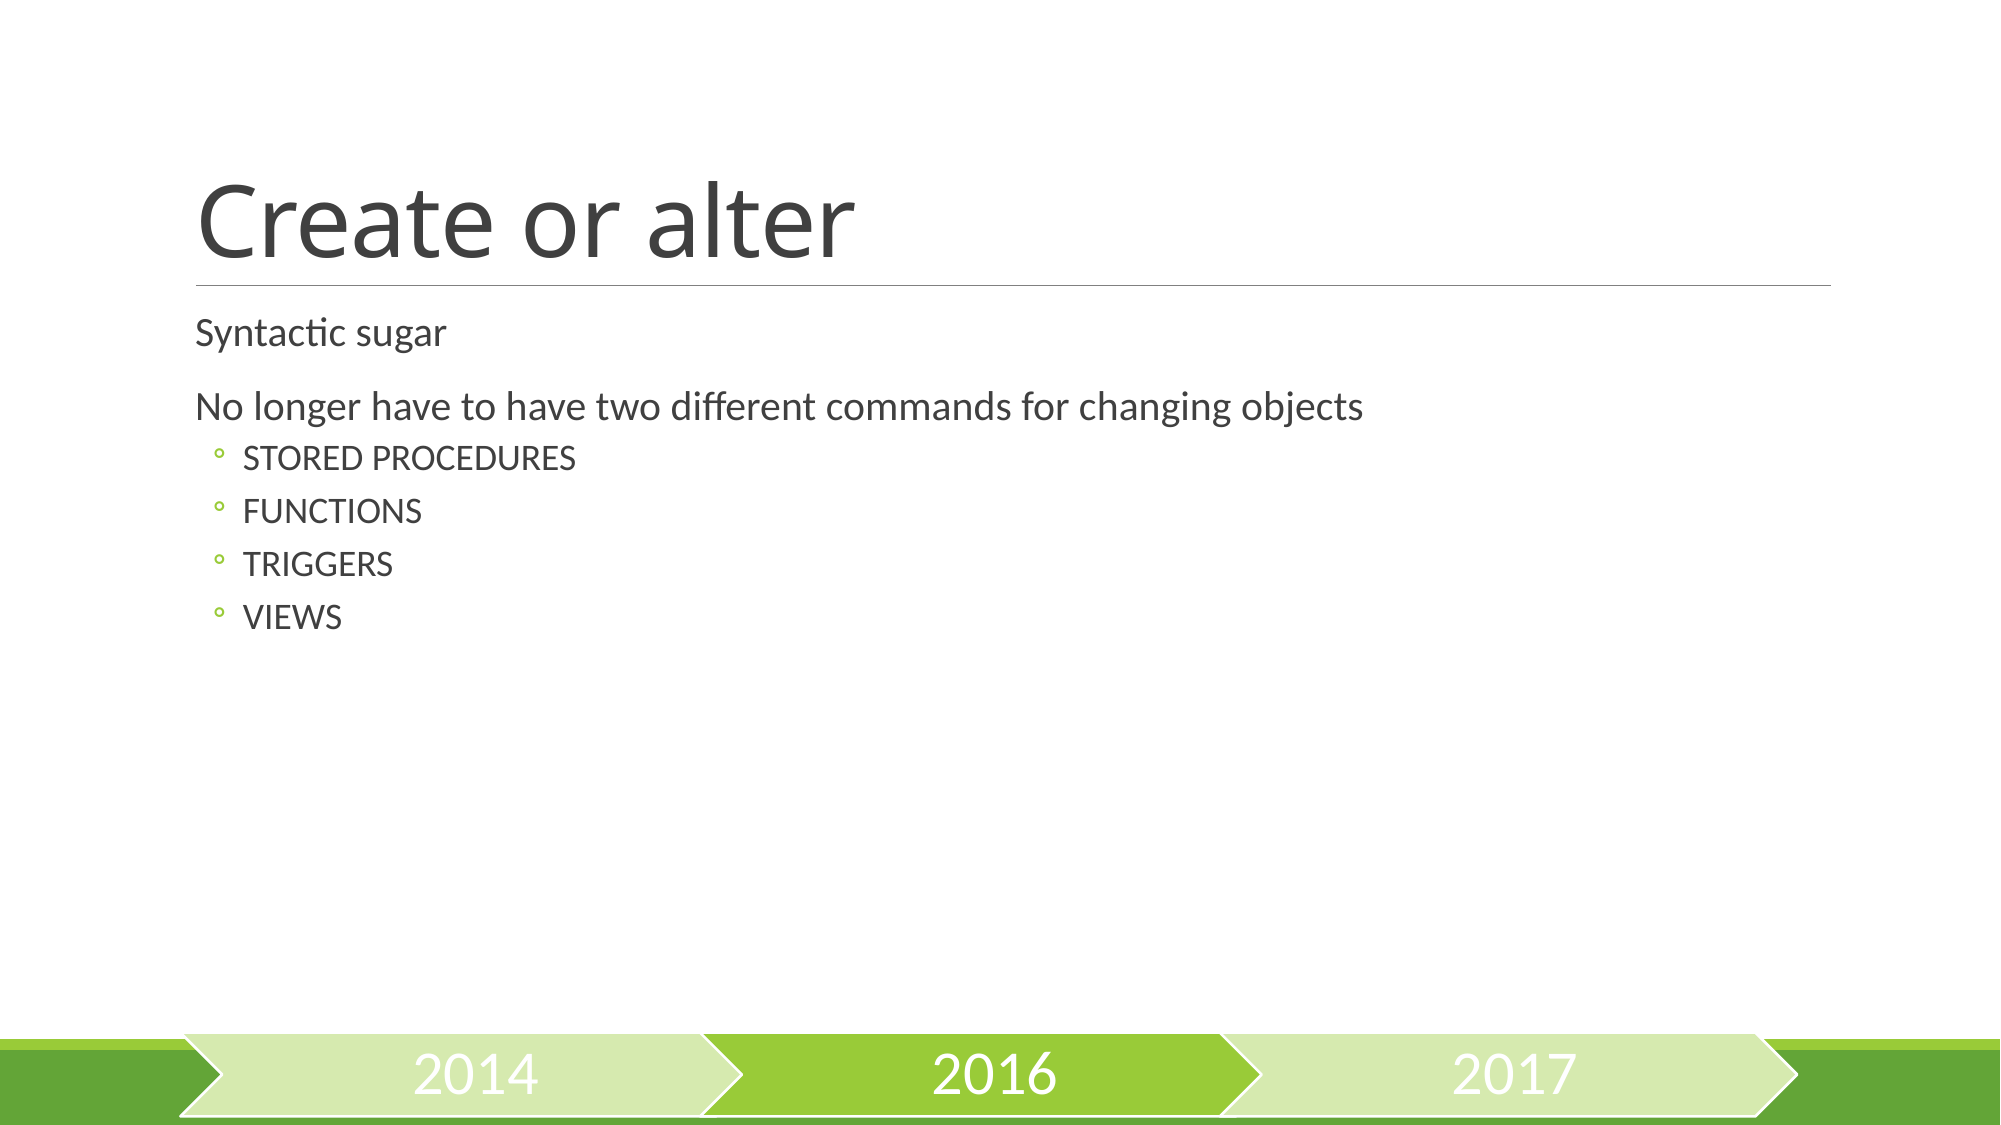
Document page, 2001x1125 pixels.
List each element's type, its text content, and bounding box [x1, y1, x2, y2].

list Syntactic sugar No longer have to have two different commands for changing objects STORED PROCEDURES FUNCTIONS TRIGGERS VIEWS [180, 302, 1830, 963]
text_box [179, 1032, 1799, 1117]
title Create or alter [180, 47, 1830, 285]
